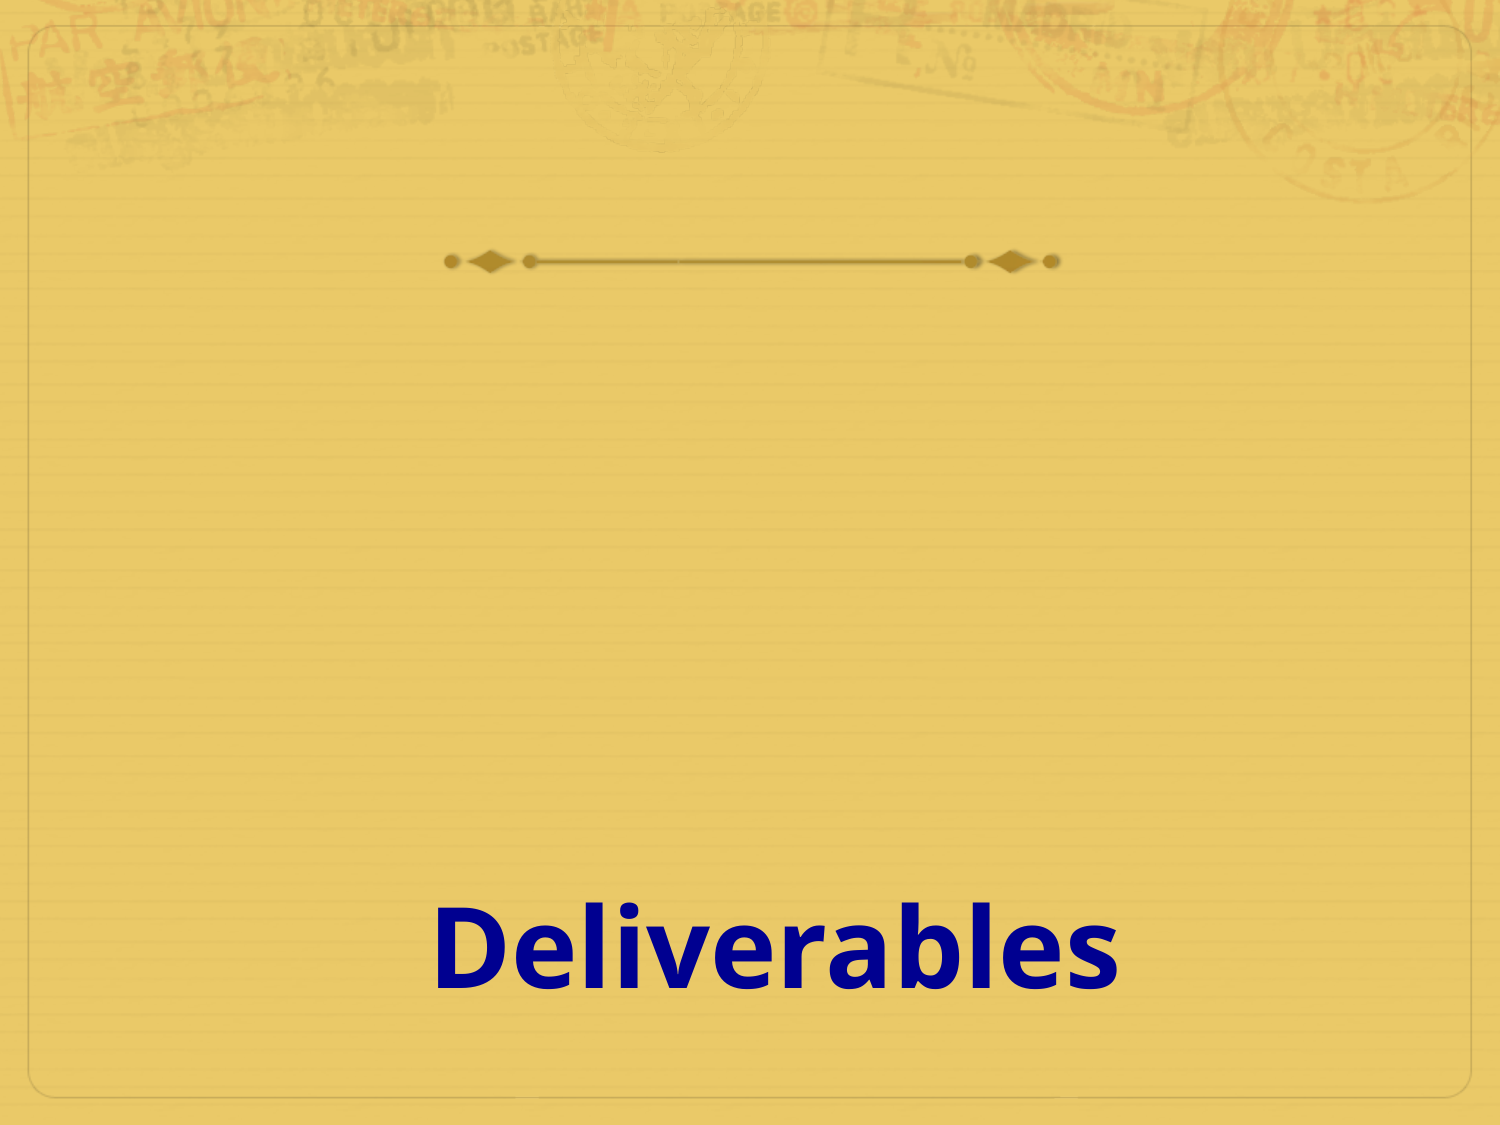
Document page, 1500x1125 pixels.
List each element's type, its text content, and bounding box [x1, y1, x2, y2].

picture [0, 0, 1500, 1125]
title Deliverables [99, 849, 1450, 1038]
